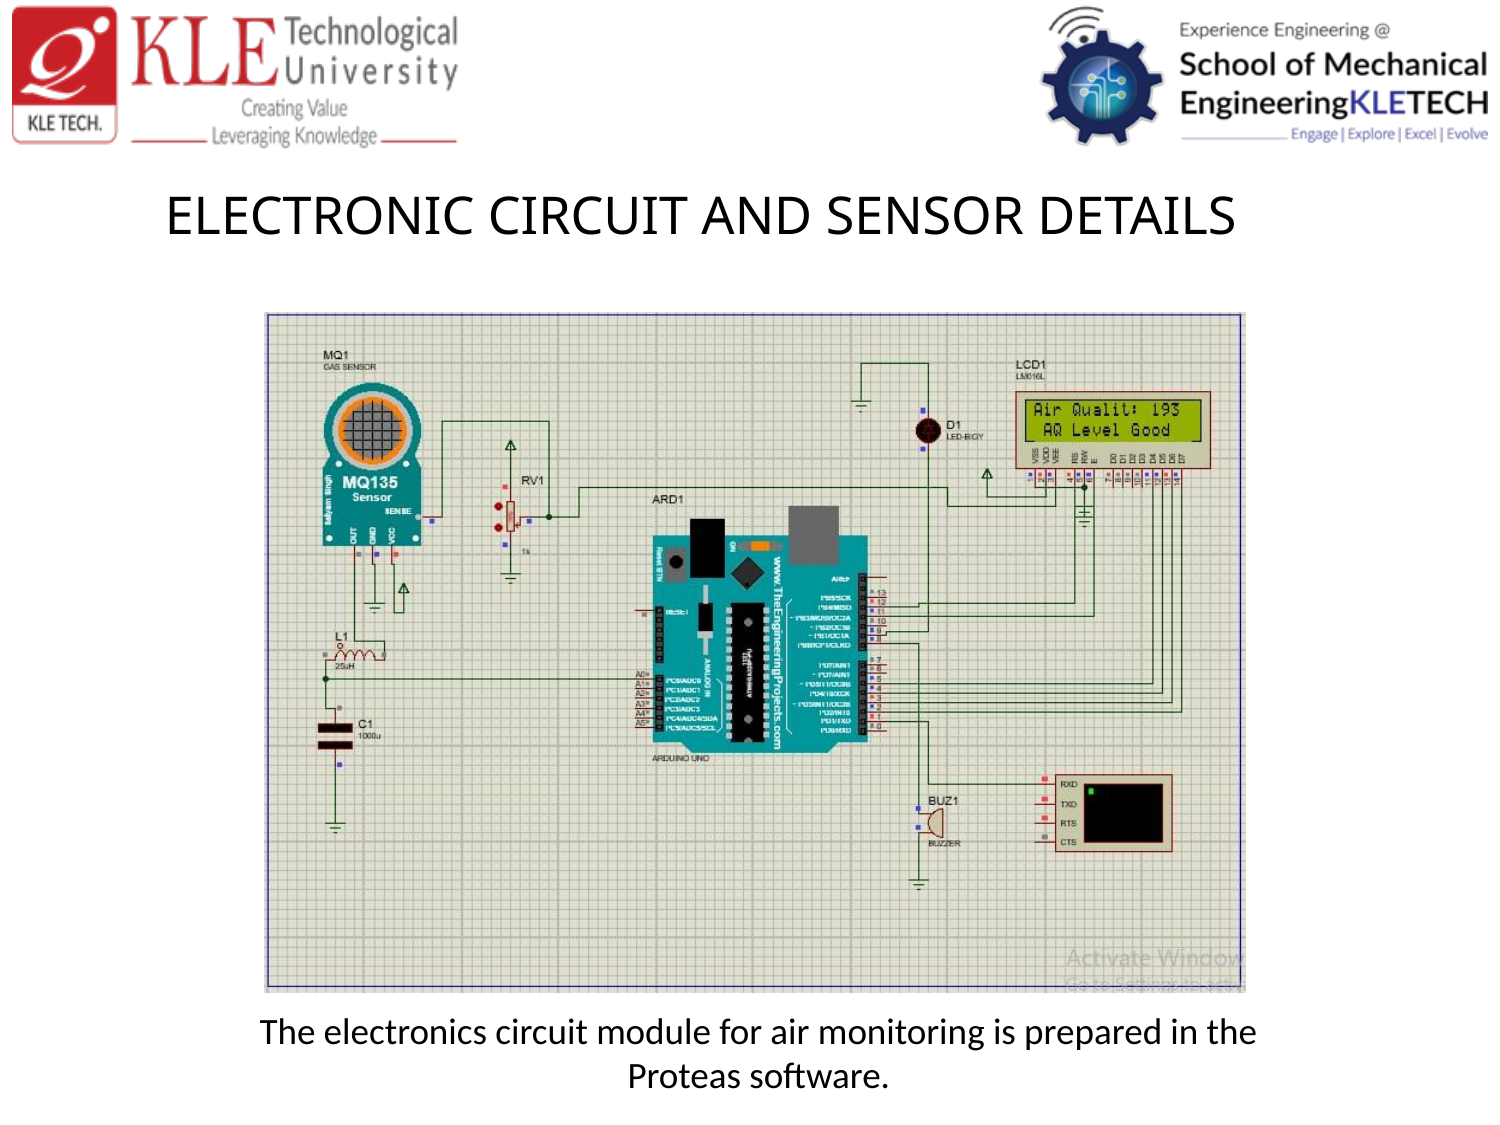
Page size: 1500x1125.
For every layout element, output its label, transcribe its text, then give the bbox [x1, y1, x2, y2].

picture [12, 0, 463, 151]
text_box ELECTRONIC CIRCUIT AND SENSOR DETAILS [150, 174, 1368, 253]
text_box The electronics circuit module for air monitoring is prepared in the Proteas software. [221, 999, 1297, 1104]
picture [263, 312, 1246, 994]
picture [1037, 0, 1488, 151]
